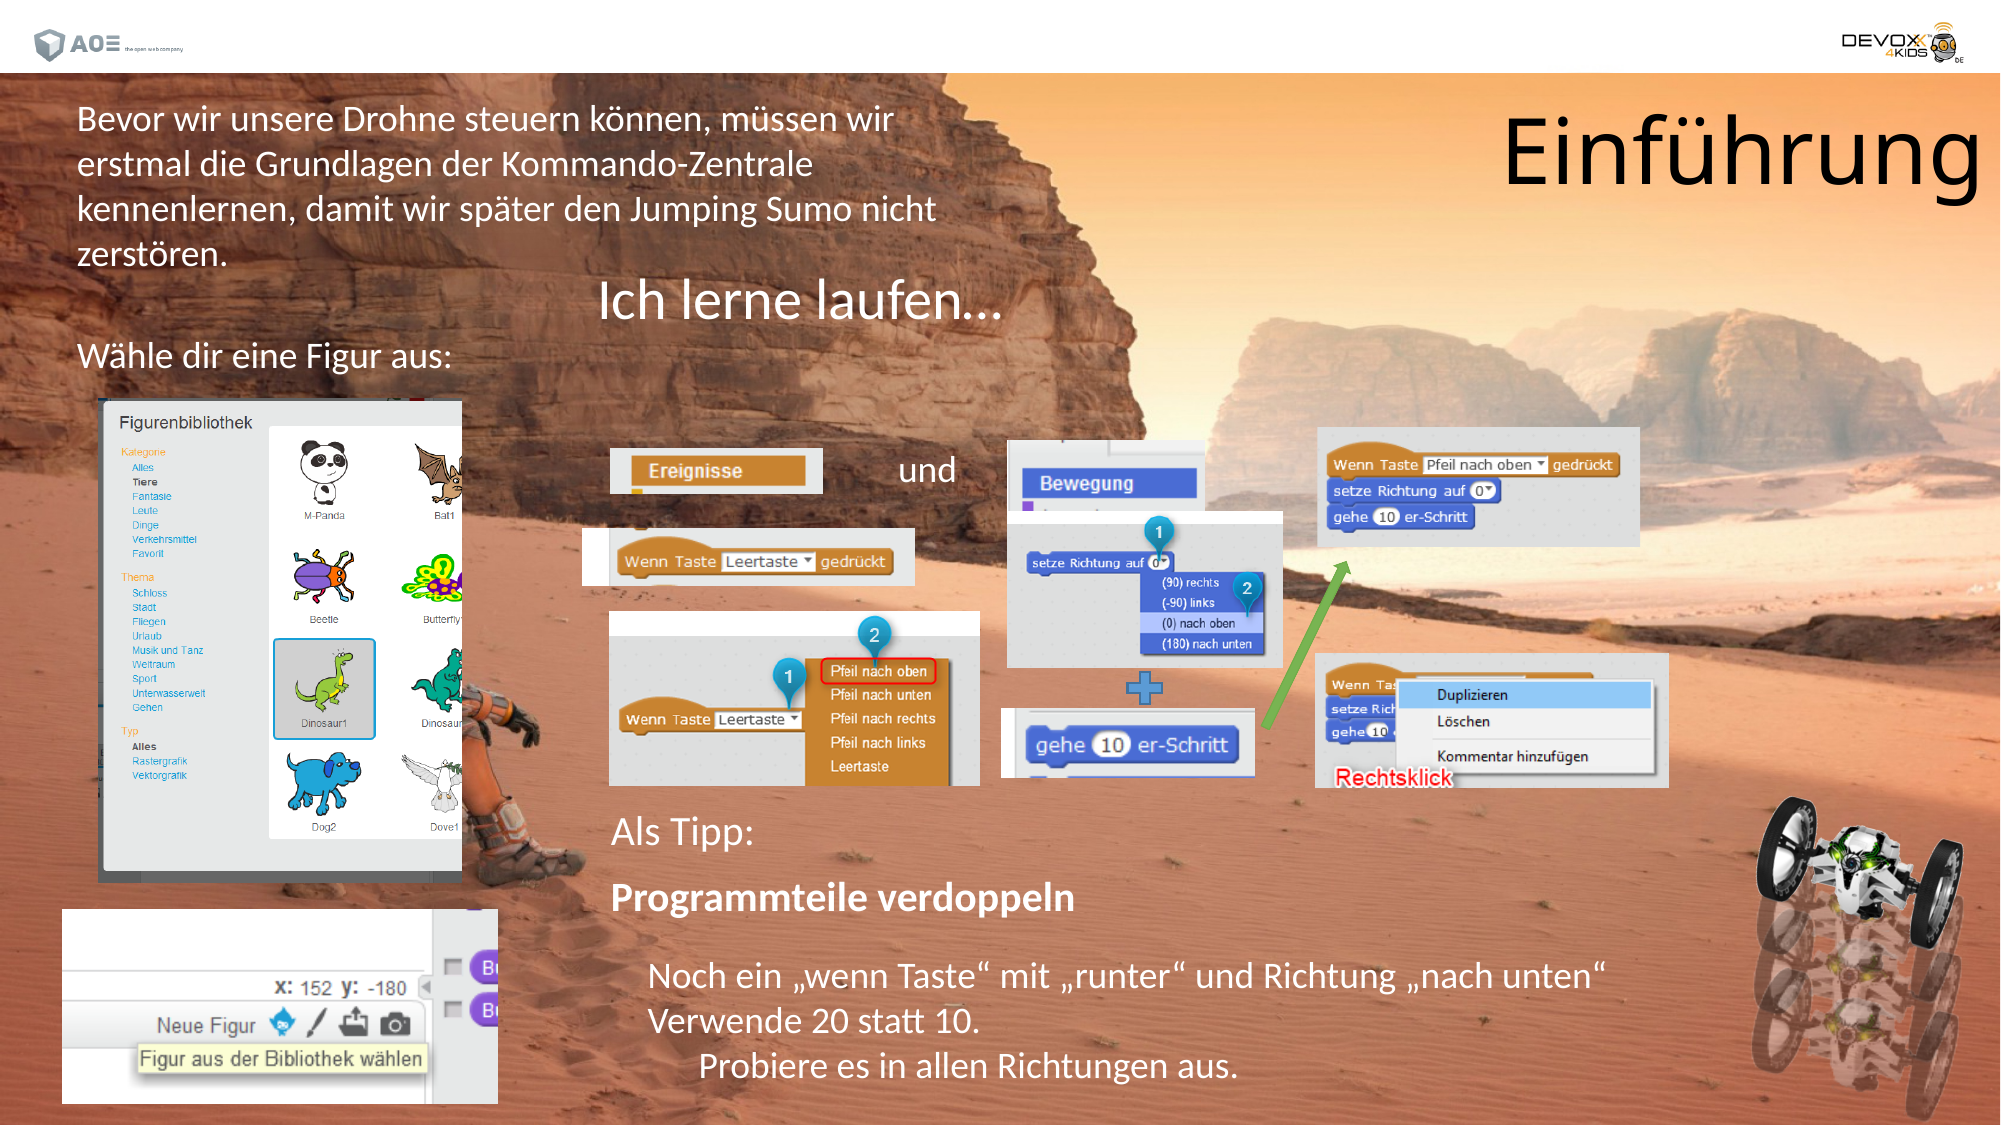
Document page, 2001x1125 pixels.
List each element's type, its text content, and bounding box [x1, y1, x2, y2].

text_box [1260, 560, 1352, 731]
title Einführung [1160, 97, 2000, 315]
text_box Bevor wir unsere Drohne steuern können, müssen wir erstmal die Grundlagen der Kommando-Zentrale kennenlernen, damit wir später den Jumping Sumo nicht zerstören. [62, 86, 1022, 282]
text_box [1126, 671, 1163, 705]
text_box und [883, 437, 973, 498]
text_box Noch ein „wenn Taste“ mit „runter“ und Richtung „nach unten“ Verwende 20 statt 10. Probiere es in allen Richtungen aus. [632, 943, 1669, 1094]
text_box Wähle dir eine Figur aus: [62, 324, 582, 384]
picture [0, 20, 2001, 1125]
text_box Ich lerne laufen… [582, 261, 1419, 387]
text_box Als Tipp: Programmteile verdoppeln [596, 801, 1669, 944]
